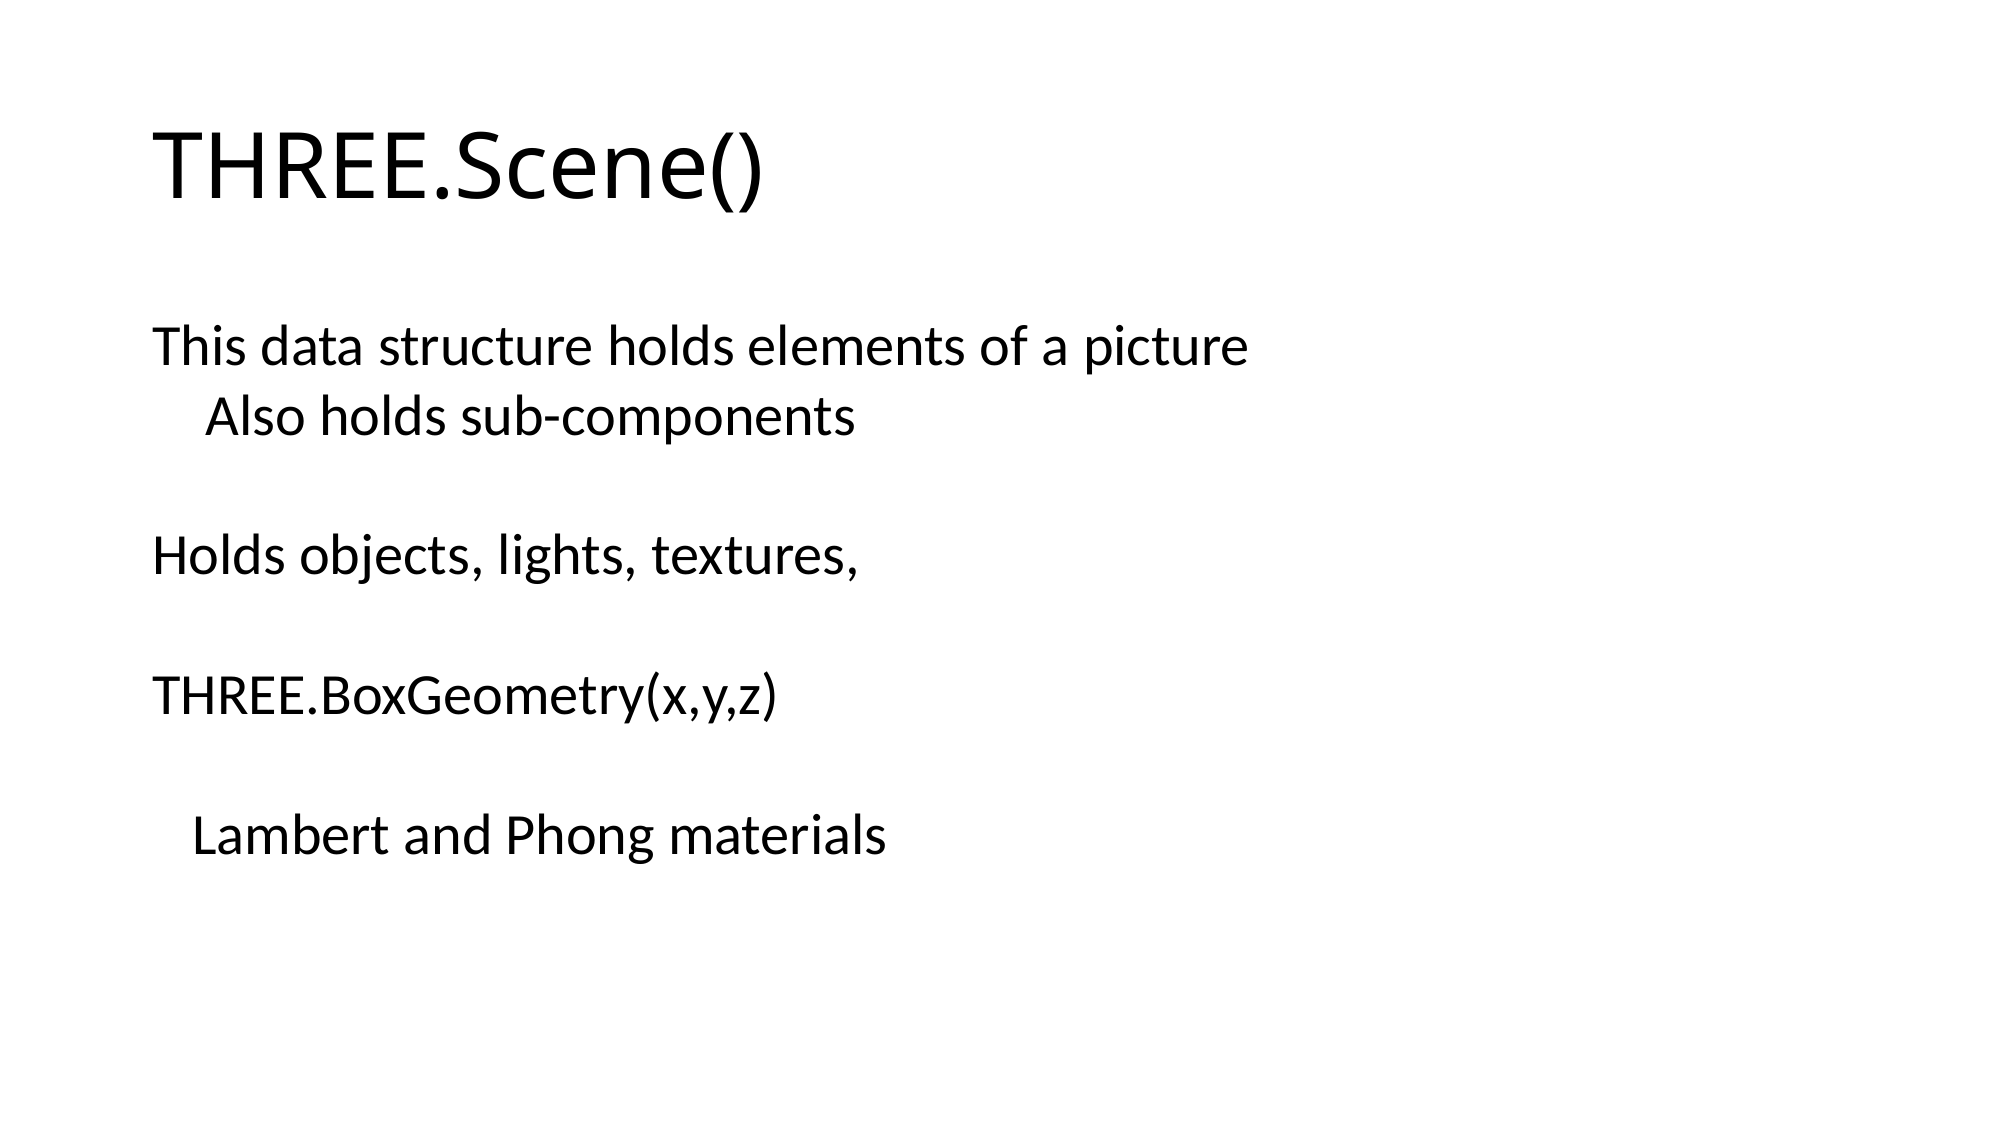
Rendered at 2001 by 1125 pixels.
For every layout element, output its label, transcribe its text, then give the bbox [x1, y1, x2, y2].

title THREE.Scene() [137, 59, 1863, 278]
list This data structure holds elements of a picture Also holds sub-components Holds objects, lights, textures, THREE.BoxGeometry(x,y,z) Lambert and Phong materials [137, 299, 1863, 1014]
